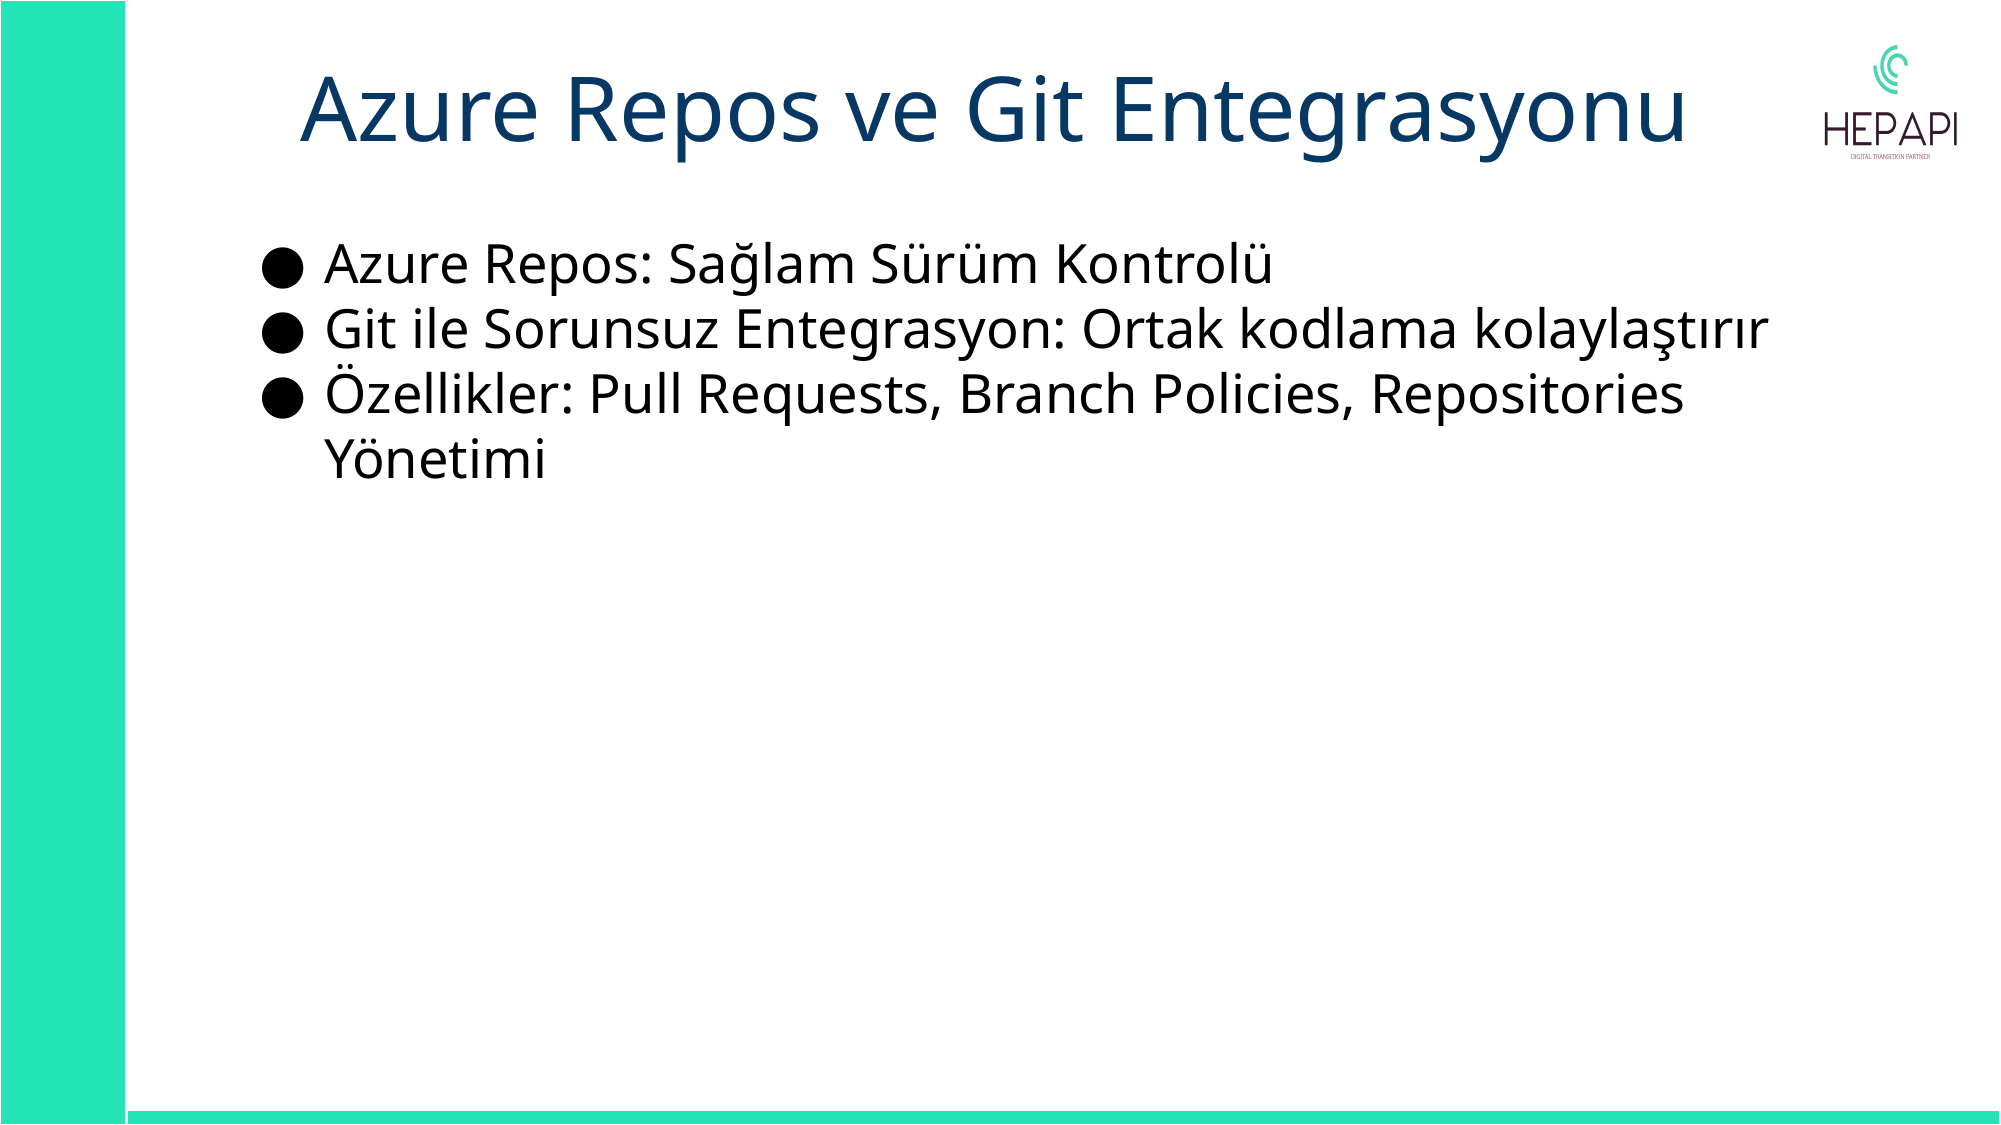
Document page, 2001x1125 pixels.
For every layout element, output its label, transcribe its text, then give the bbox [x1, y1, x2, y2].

text_box Azure Repos ve Git Entegrasyonu [285, 36, 1715, 187]
text_box [126, 1109, 2000, 1125]
text_box [0, 0, 127, 1125]
text_box Azure Repos: Sağlam Sürüm Kontrolü Git ile Sorunsuz Entegrasyon: Ortak kodlama kolaylaştırır Özellikler: Pull Requests, Branch Policies, Repositories Yönetimi [234, 214, 1893, 524]
picture [1759, 10, 1976, 213]
